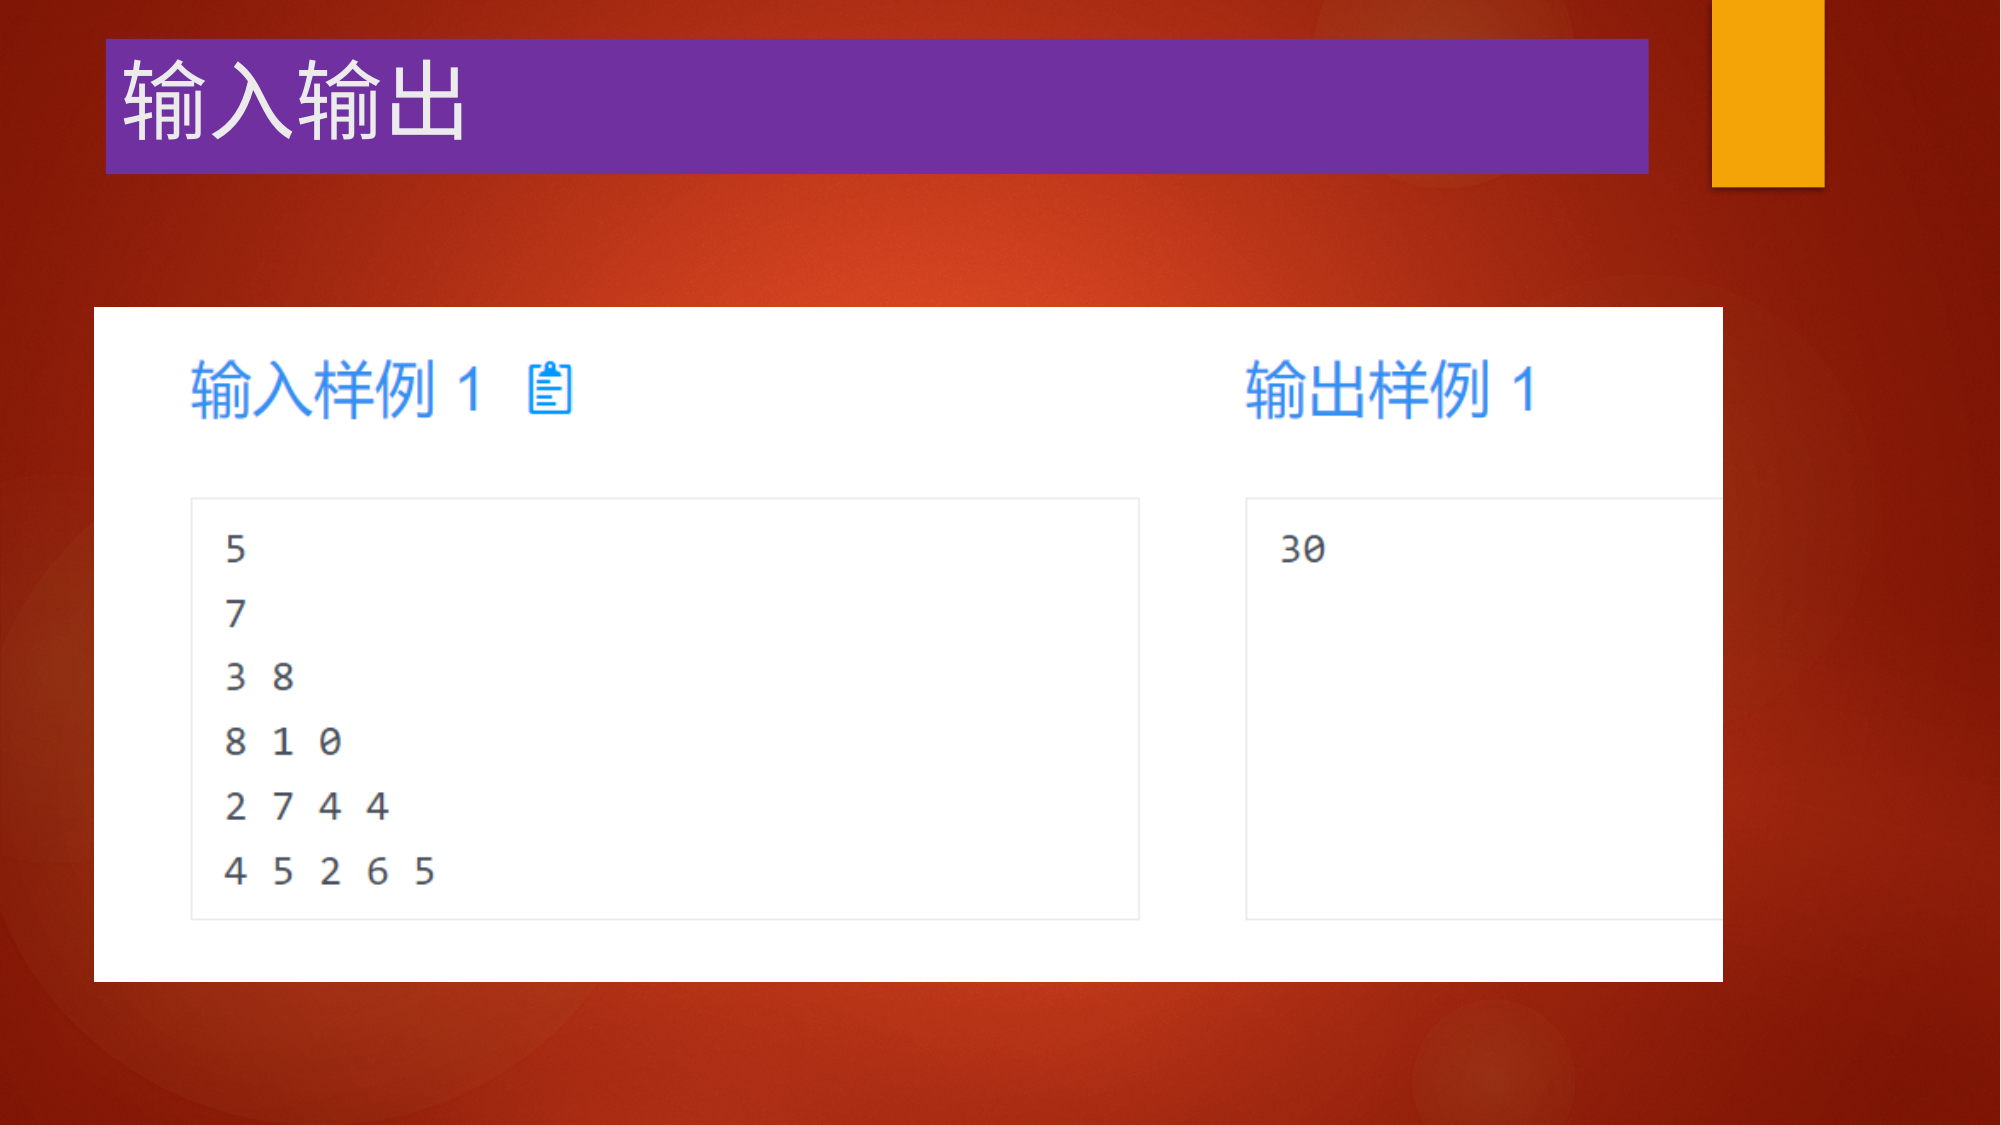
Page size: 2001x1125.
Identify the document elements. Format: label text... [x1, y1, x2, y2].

title 输入输出 [105, 38, 1649, 175]
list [94, 307, 1723, 982]
